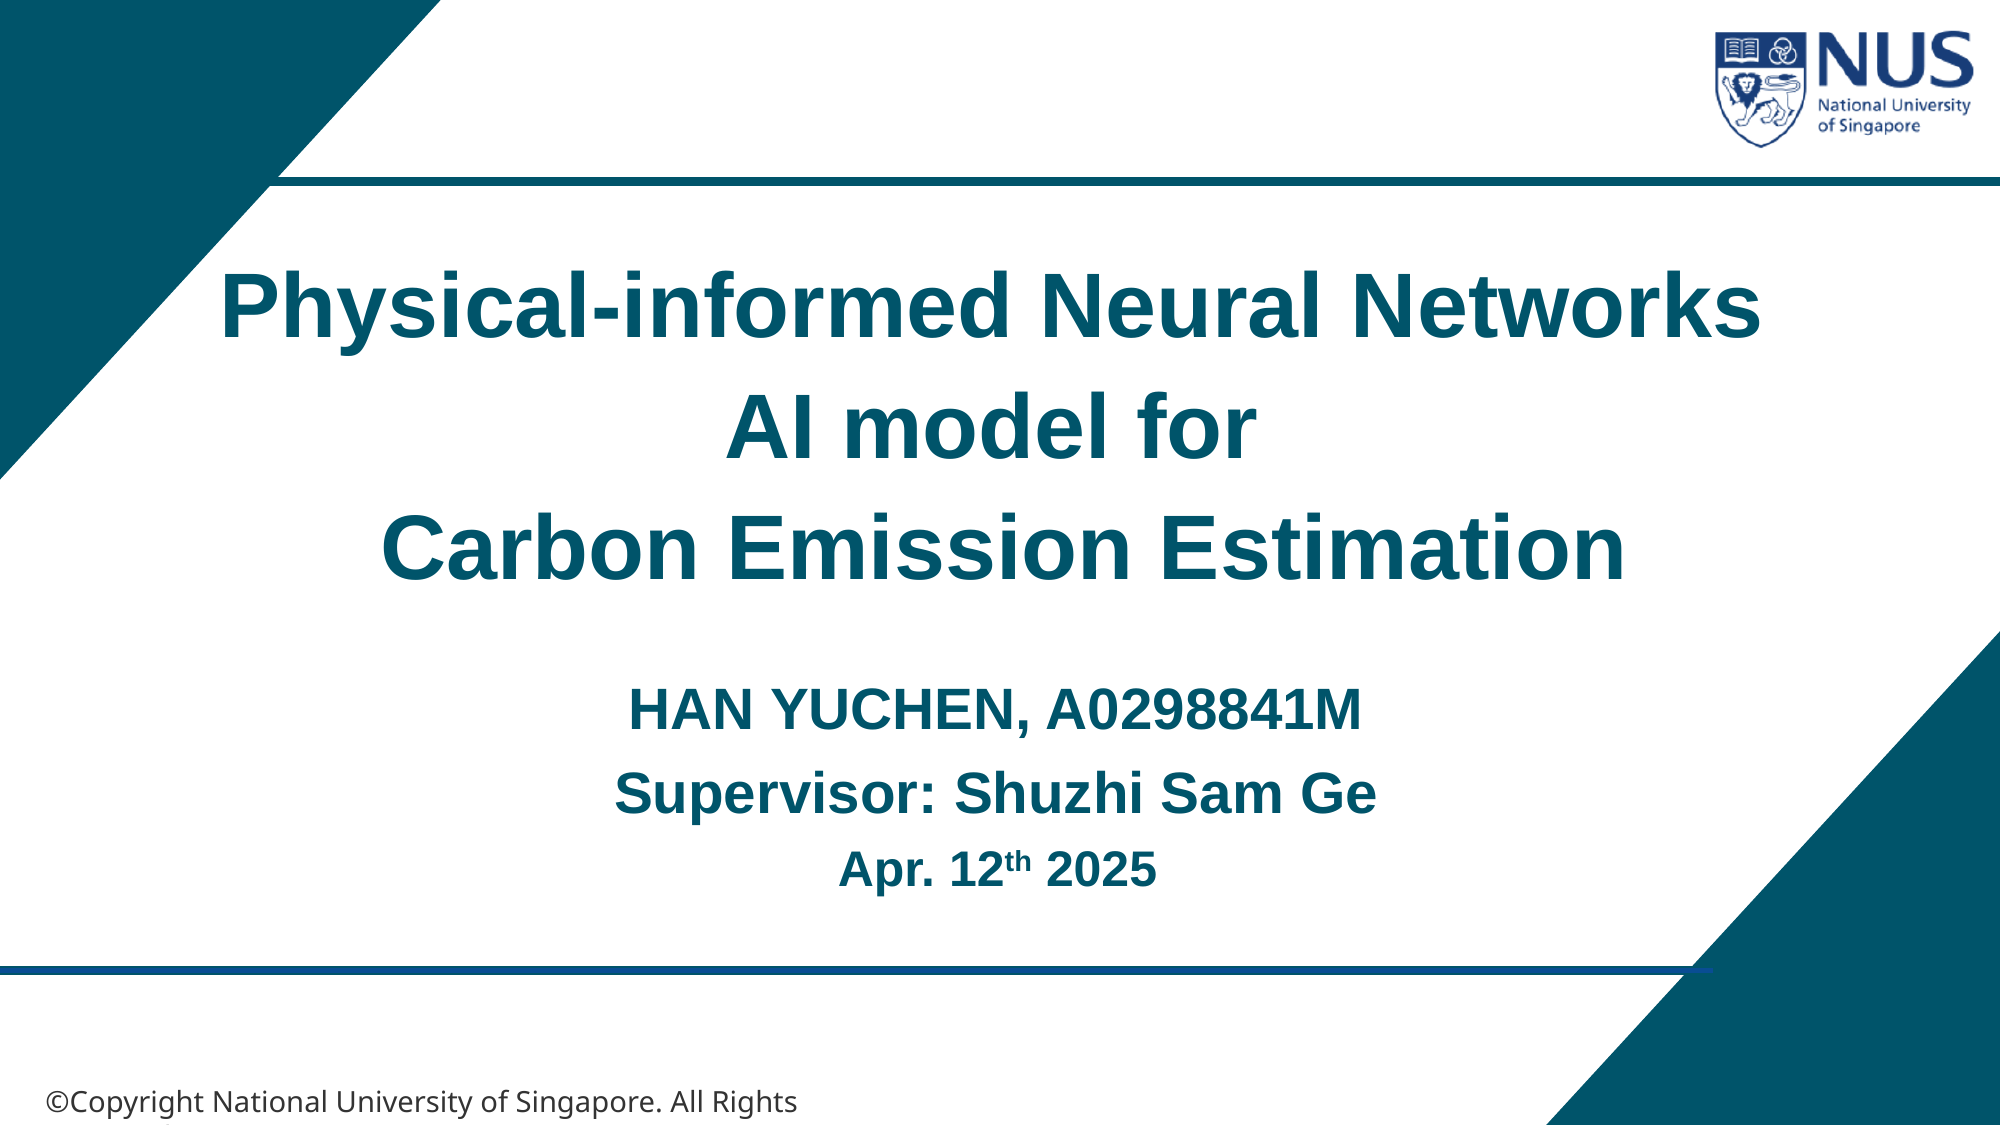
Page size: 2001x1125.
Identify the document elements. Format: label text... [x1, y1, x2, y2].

text_box Physical-informed Neural Networks AI model for Carbon Emission Estimation [0, 227, 2000, 606]
text_box [1546, 631, 2000, 1125]
text_box [0, 966, 1715, 975]
text_box [0, 0, 441, 227]
picture [1697, 0, 2000, 169]
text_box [225, 599, 1784, 901]
text_box [249, 177, 2000, 186]
text_box ©Copyright National University of Singapore. All Rights Reserved. [30, 1075, 901, 1125]
